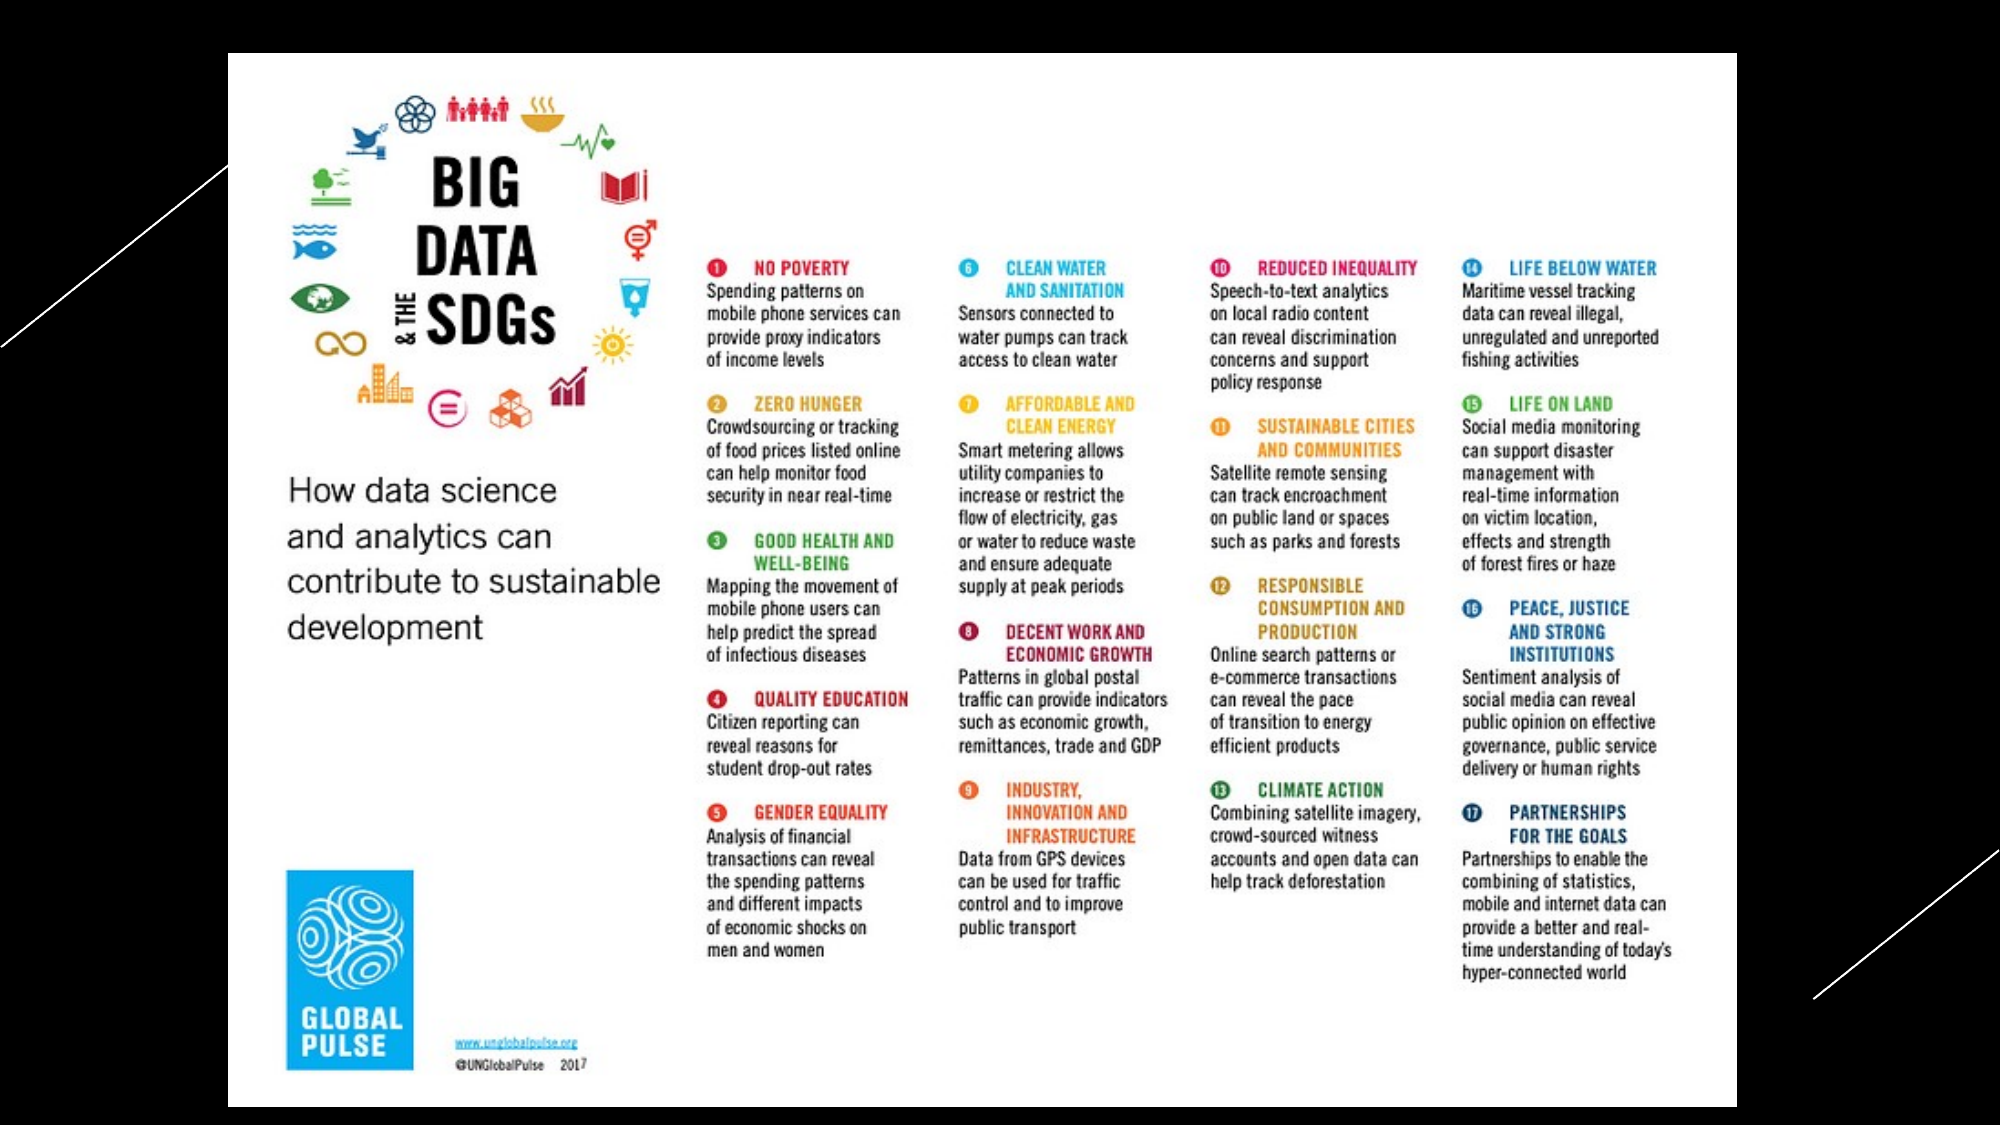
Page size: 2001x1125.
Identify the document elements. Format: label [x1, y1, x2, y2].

picture [0, 53, 1737, 1107]
picture [1812, 849, 2000, 1000]
